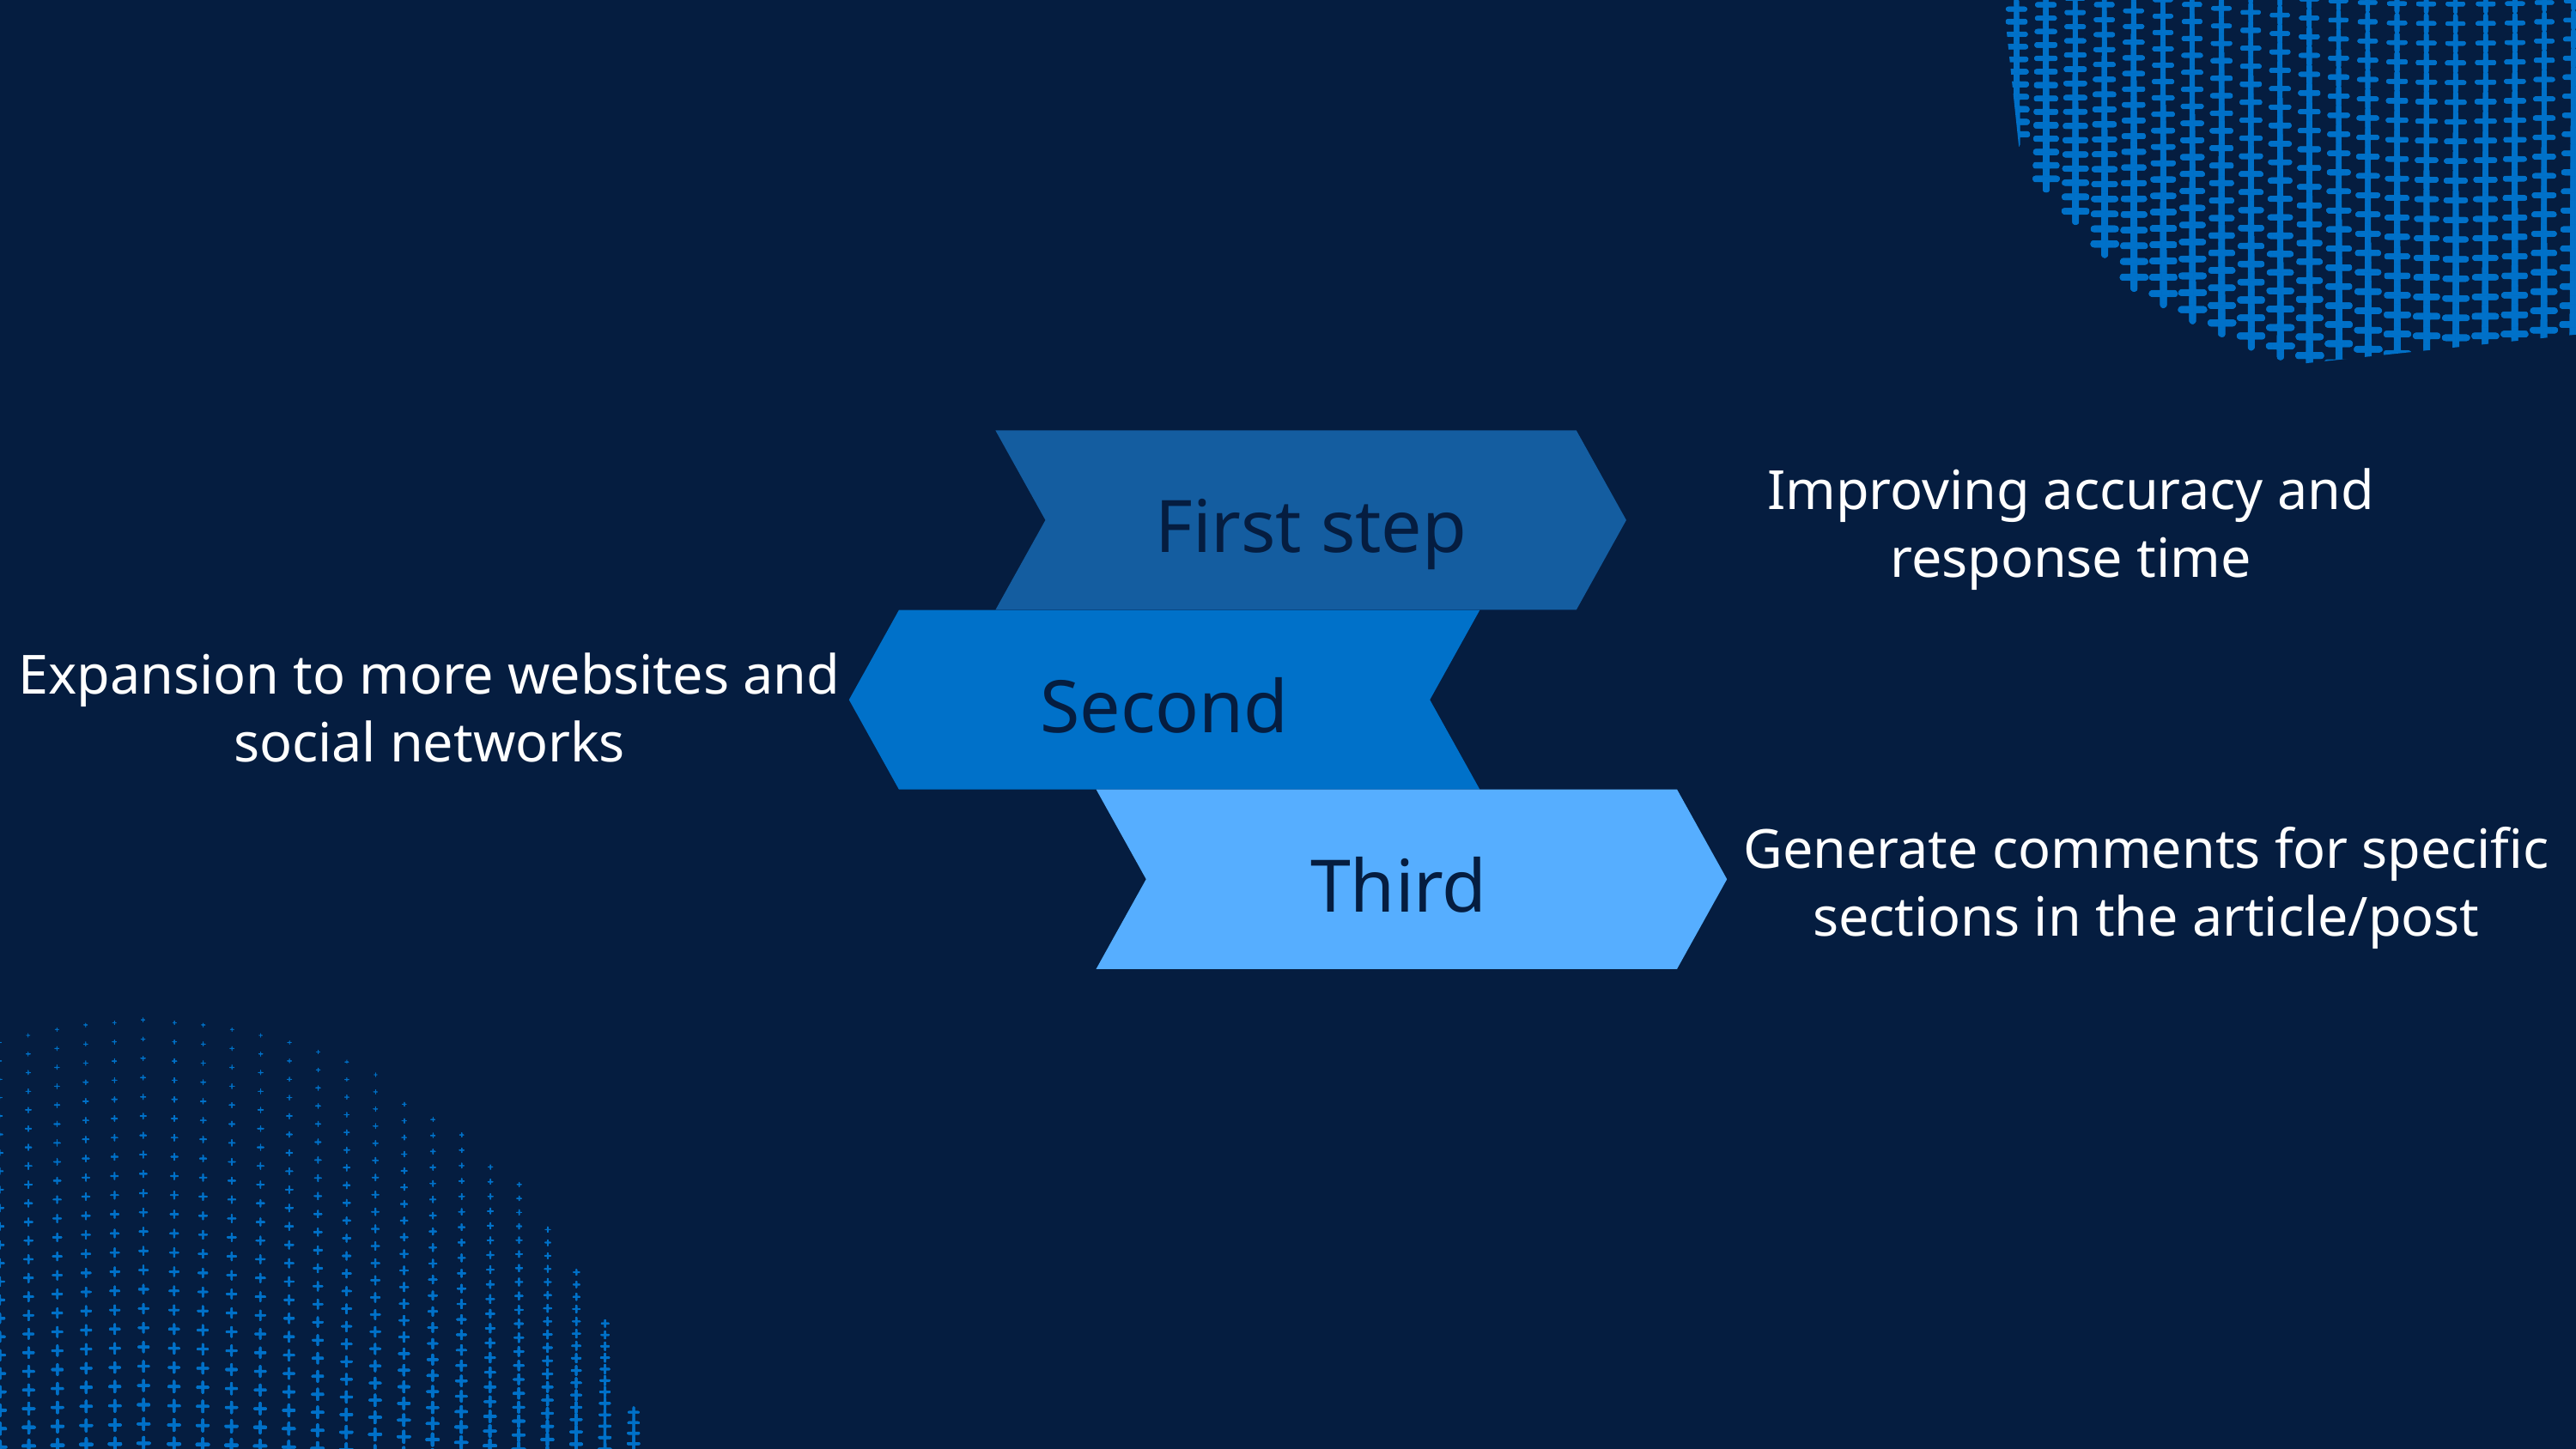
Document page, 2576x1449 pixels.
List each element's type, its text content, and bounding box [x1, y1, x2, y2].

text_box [848, 609, 1480, 790]
text_box Improving accuracy and response time [1651, 452, 2491, 589]
text_box Generate comments for specific sections in the article/post [1731, 811, 2567, 948]
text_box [1096, 789, 1728, 970]
text_box Expansion to more websites and social networks [9, 636, 844, 773]
text_box [0, 1017, 644, 1449]
text_box [2003, 0, 2576, 391]
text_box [995, 430, 1627, 610]
